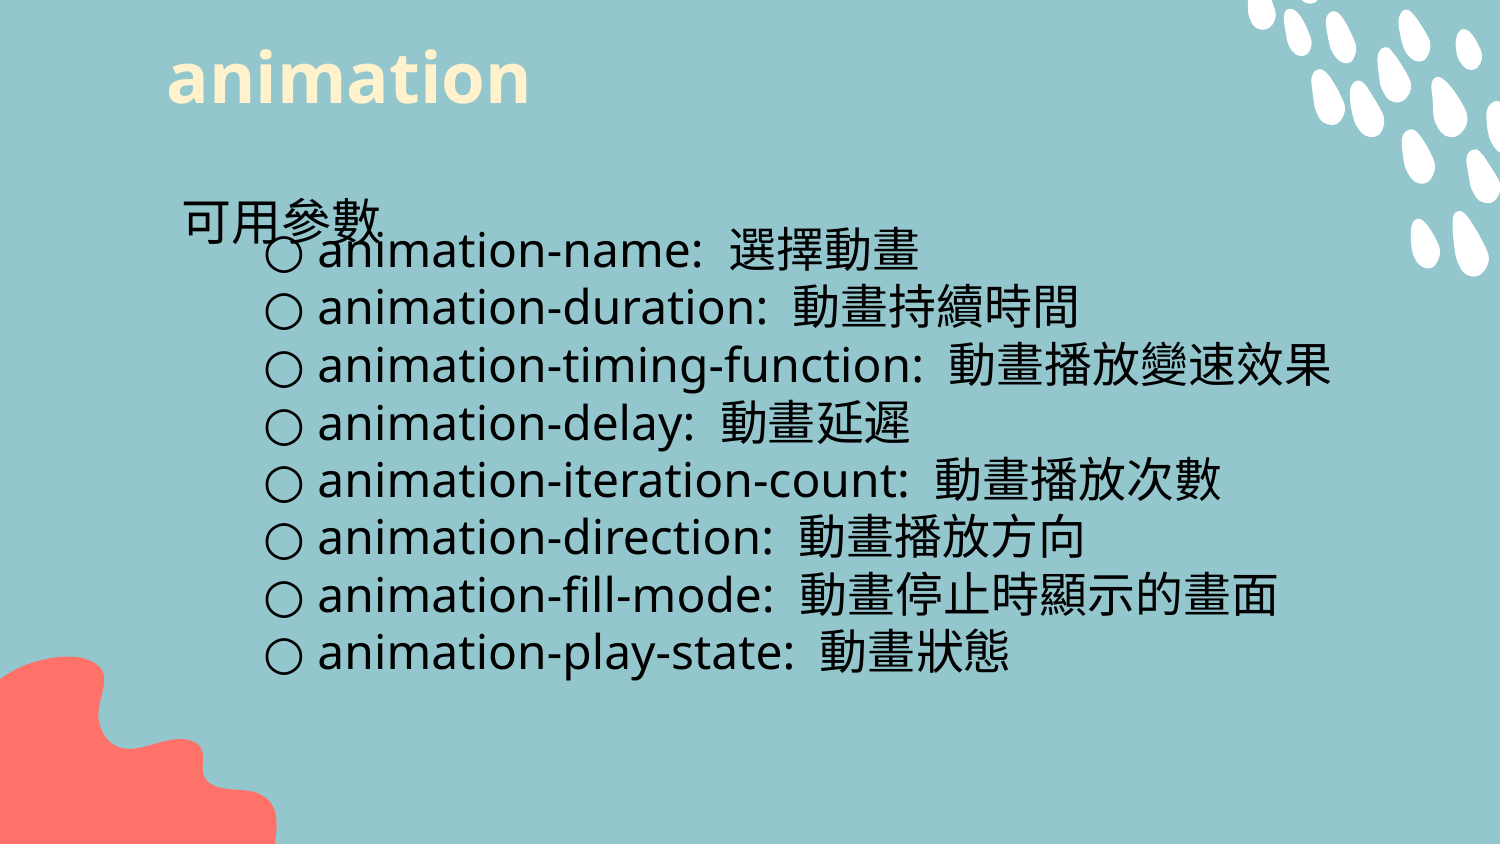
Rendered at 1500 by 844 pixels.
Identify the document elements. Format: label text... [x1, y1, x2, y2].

title animation [151, 0, 1438, 133]
text_box ○ animation-name: 選擇動畫 ○ animation-duration: 動畫持續時間 ○ animation-timing-function: 動畫播放變速效果 ○ animation-delay: 動畫延遲 ○ animation-iteration-count: 動畫播放次數 ○ animation-direction: 動畫播放方向 ○ animation-fill-mode: 動畫停止時顯示的畫面 ○ animation-play-state: 動畫狀態 [248, 204, 1460, 818]
text_box 可用參數 [166, 115, 1484, 226]
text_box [1185, 471, 1189, 622]
